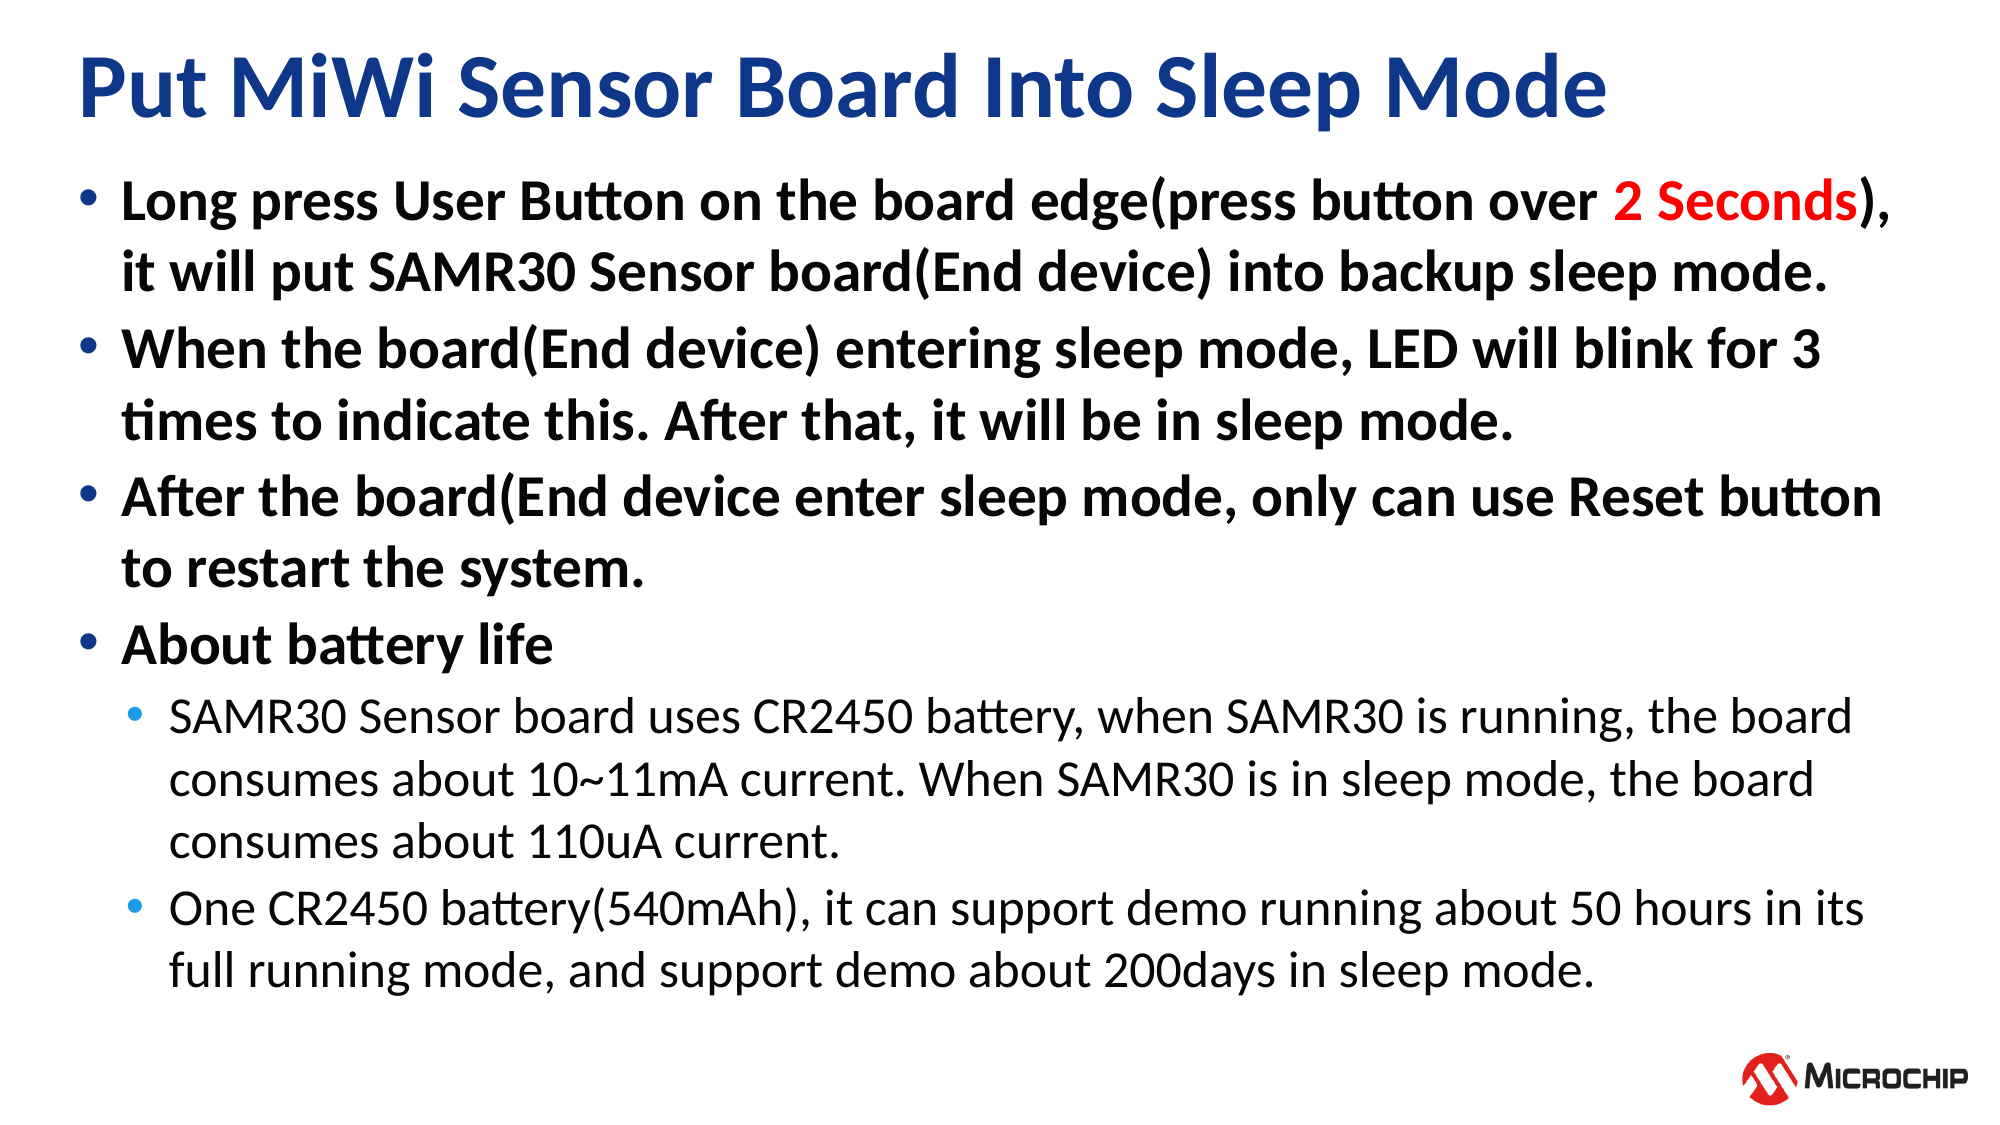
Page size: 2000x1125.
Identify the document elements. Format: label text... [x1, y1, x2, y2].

list Long press User Button on the board edge(press button over 2 Seconds), it will put SAMR30 Sensor board(End device) into backup sleep mode. When the board(End device) entering sleep mode, LED will blink for 3 times to indicate this. After that, it will be in sleep mode. After the board(End device enter sleep mode, only can use Reset button to restart the system. About battery life SAMR30 Sensor board uses CR2450 battery, when SAMR30 is running, the board consumes about 10~11mA current. When SAMR30 is in sleep mode, the board consumes about 110uA current. One CR2450 battery(540mAh), it can support demo running about 50 hours in its full running mode, and support demo about 200days in sleep mode. [58, 151, 1929, 1035]
title Put MiWi Sensor Board Into Sleep Mode [58, 15, 1929, 144]
picture [1736, 1049, 1974, 1109]
